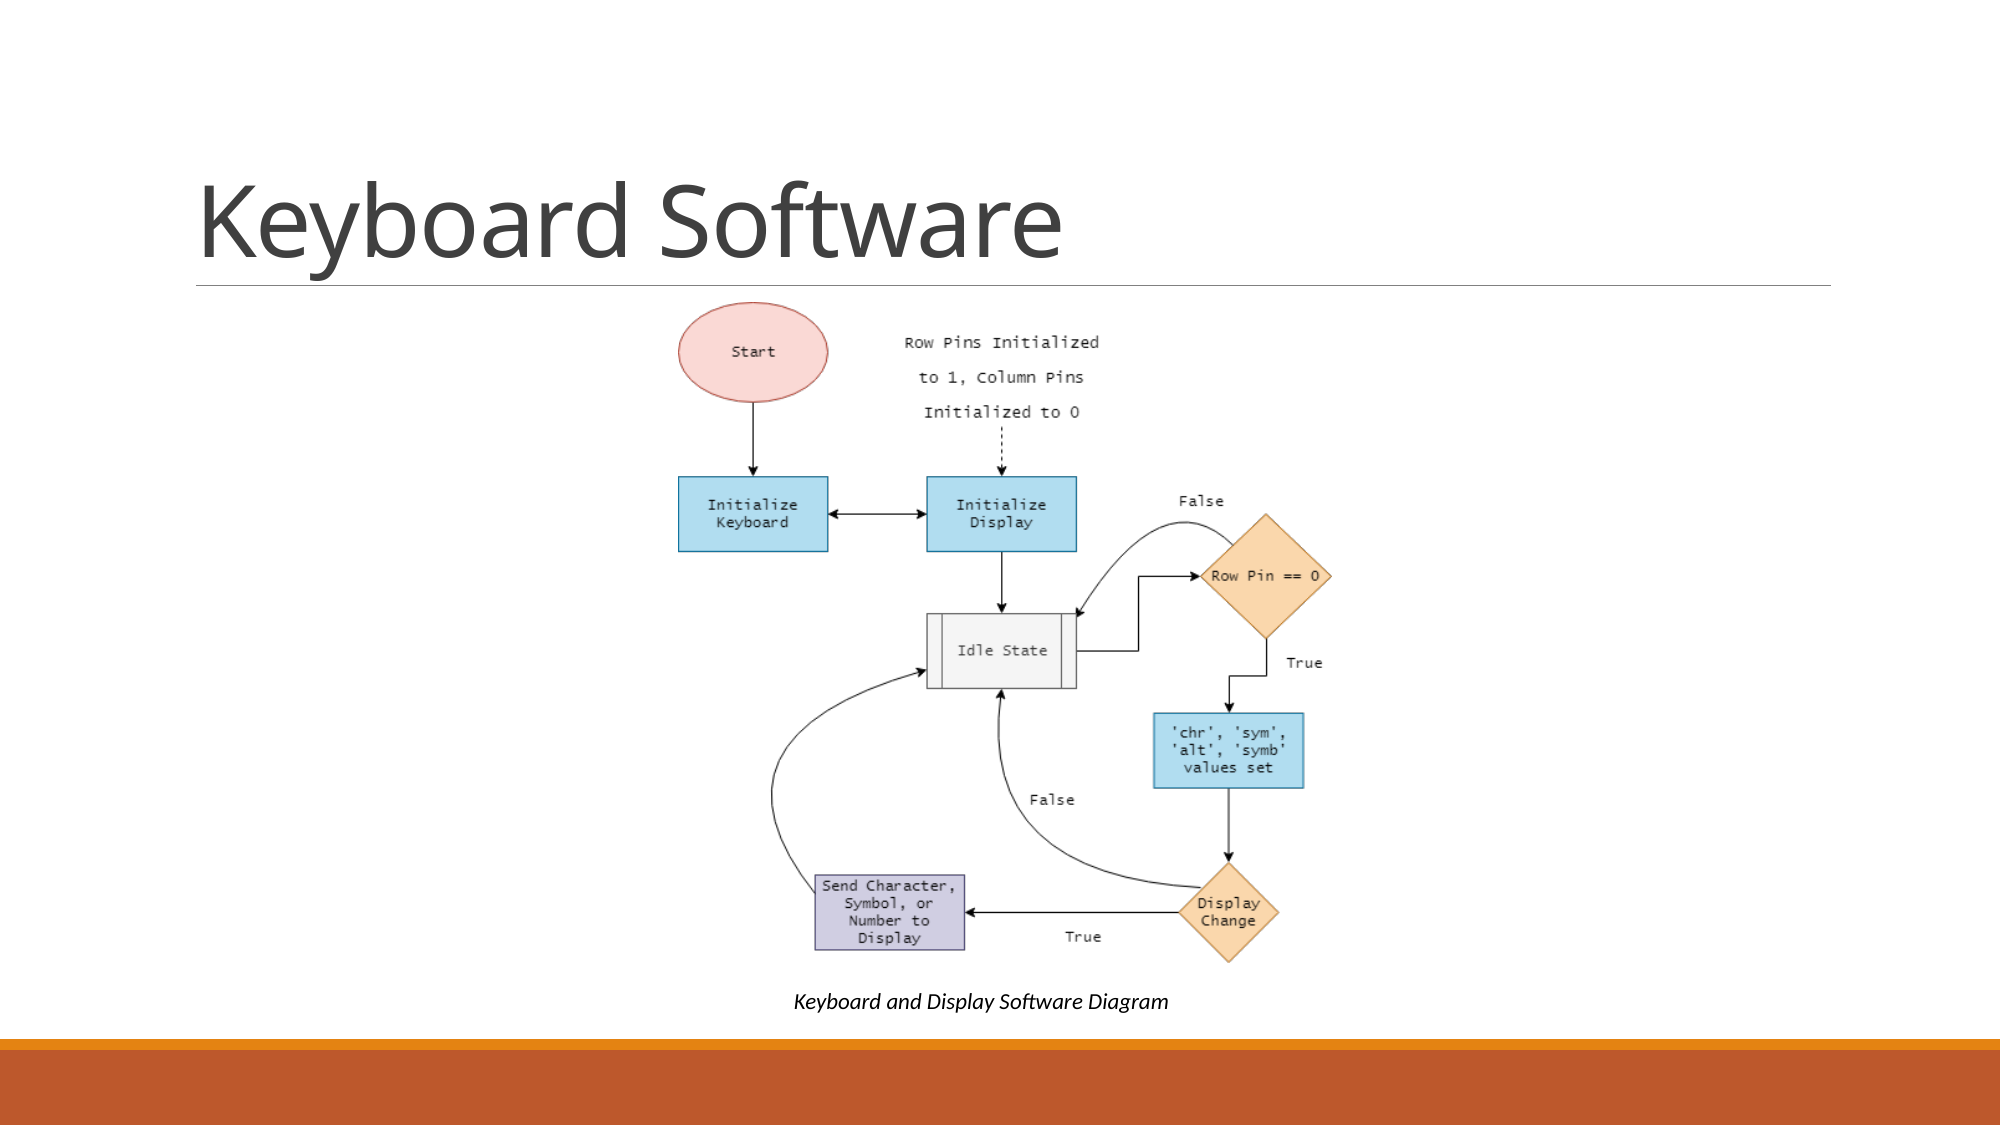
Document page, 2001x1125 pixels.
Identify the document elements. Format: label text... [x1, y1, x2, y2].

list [677, 302, 1333, 964]
text_box Keyboard and Display Software Diagram [779, 978, 1229, 1022]
title Keyboard Software [180, 47, 1830, 285]
